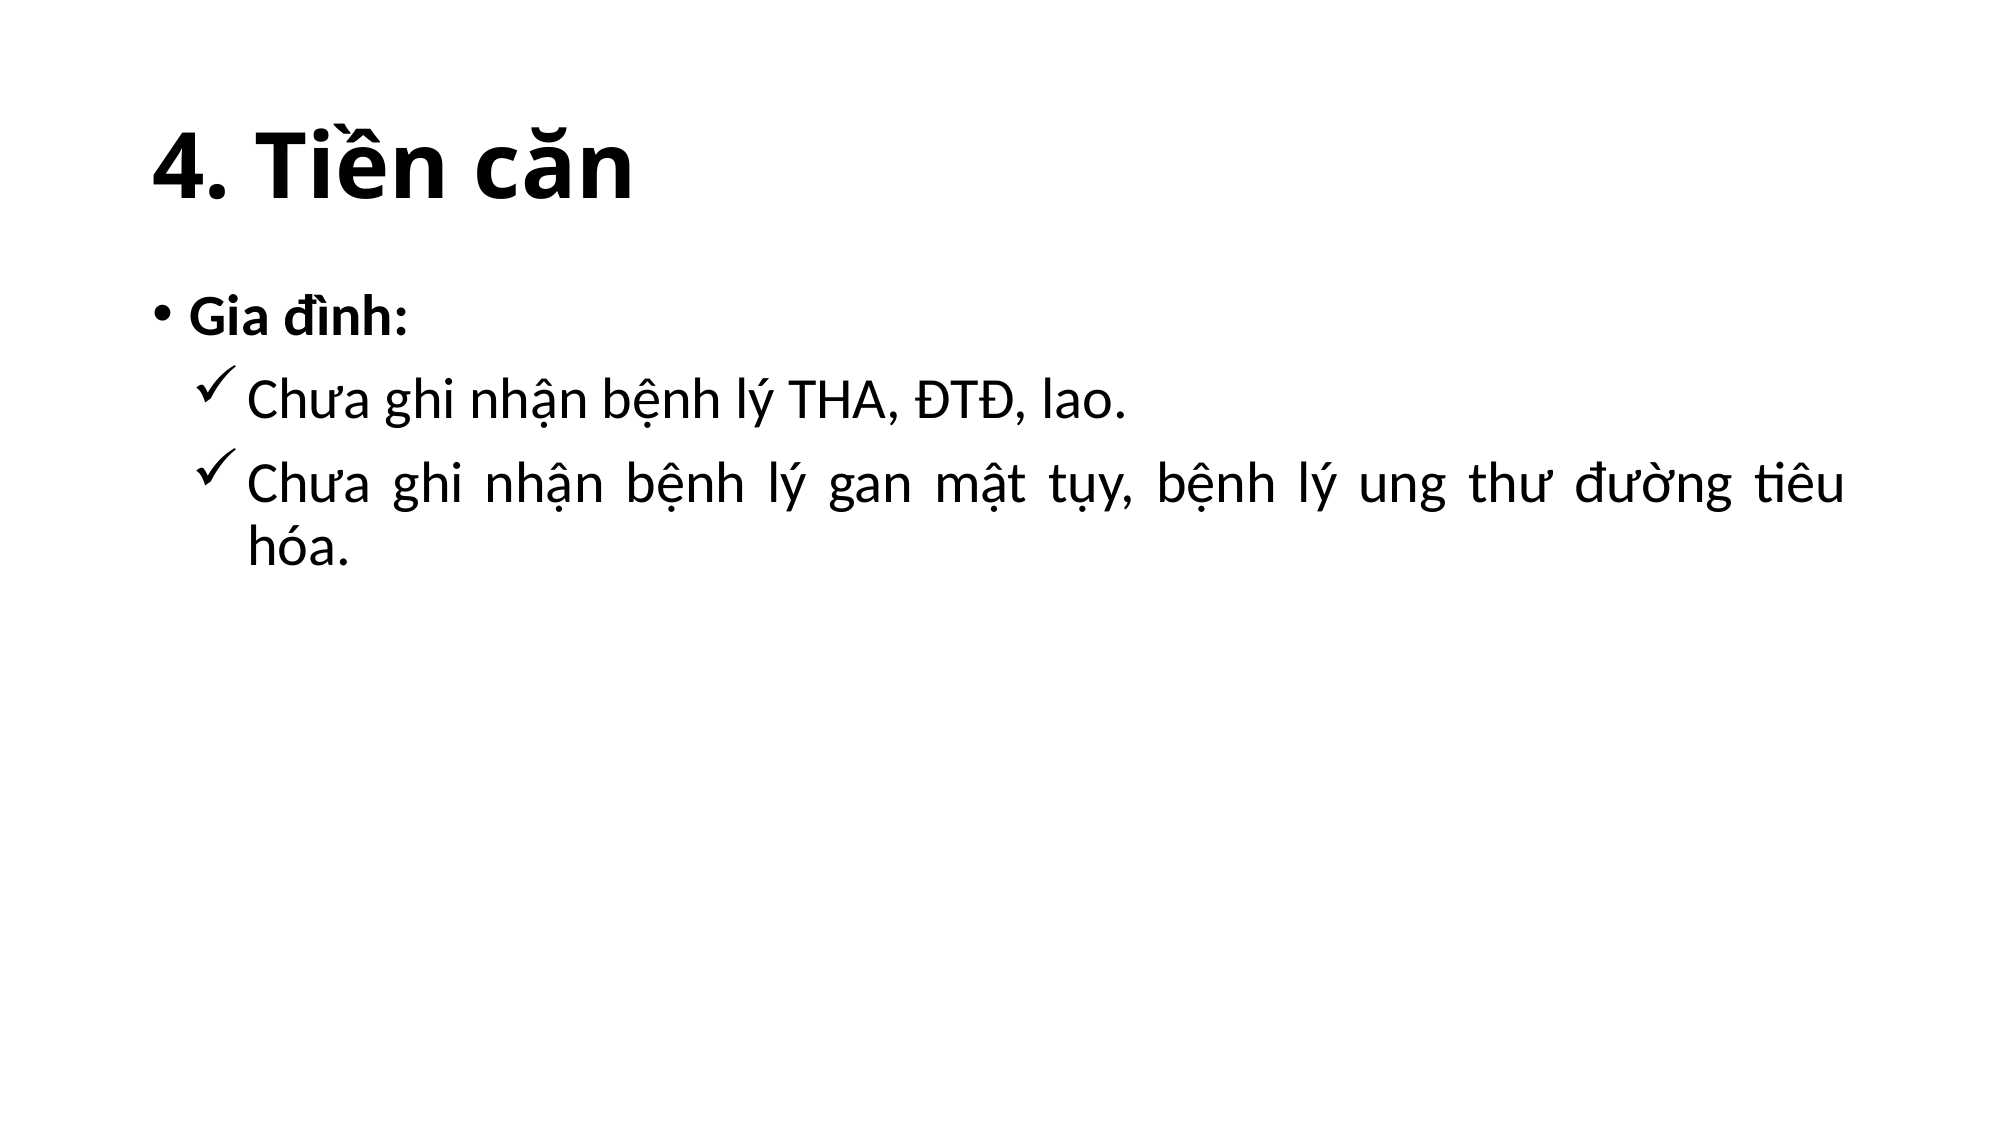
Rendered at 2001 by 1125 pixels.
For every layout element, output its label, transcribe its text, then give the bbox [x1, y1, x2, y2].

list Gia đình: Chưa ghi nhận bệnh lý THA, ĐTĐ, lao. Chưa ghi nhận bệnh lý gan mật tụy, bệnh lý ung thư đường tiêu hóa. [137, 277, 1863, 1014]
title 4. Tiền căn [137, 59, 1863, 277]
